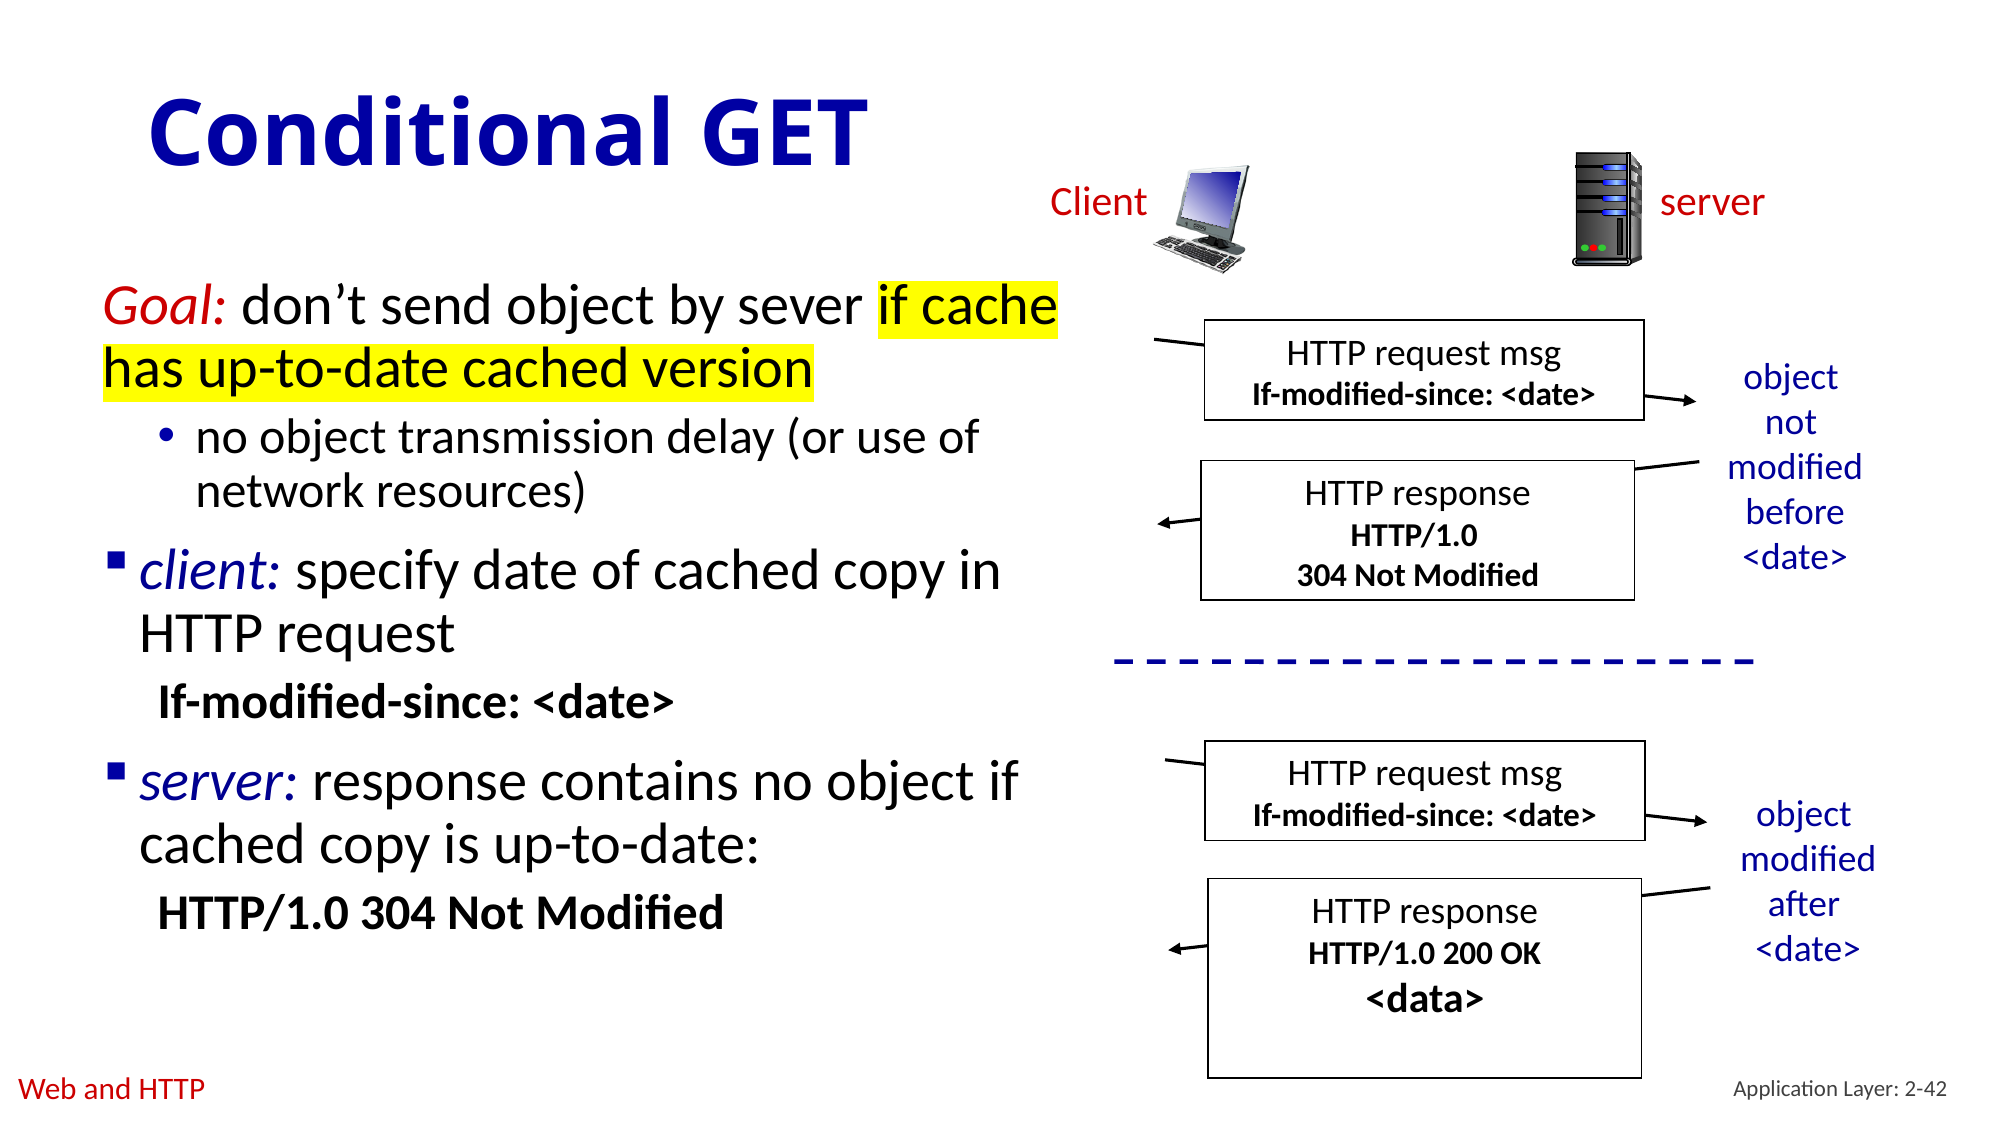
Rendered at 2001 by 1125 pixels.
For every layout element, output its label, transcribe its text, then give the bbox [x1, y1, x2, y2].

text_box object not modified before <date> [1712, 344, 1879, 585]
text_box [1168, 942, 1208, 955]
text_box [1201, 460, 1635, 603]
text_box Goal: don’t send object by sever if cache has up-to-date cached version no object transmission delay (or use of network resources) client: specify date of cached copy in HTTP request If-modified-since: <date> server: response contains no object if cached copy is up-to-date: HTTP/1.0 304 Not Modified [66, 266, 1095, 977]
text_box Web and HTTP [3, 1060, 562, 1113]
text_box object modified after <date> [1725, 781, 1892, 976]
text_box [1645, 394, 1697, 407]
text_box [1034, 152, 1782, 282]
text_box HTTP request msg If-modified-since: <date> [1204, 320, 1645, 420]
text_box [1157, 516, 1200, 529]
text_box HTTP request msg If-modified-since: <date> [1205, 740, 1645, 841]
slide_number Application Layer: 2-42 [1512, 1056, 1963, 1117]
text_box [1645, 814, 1708, 828]
title Conditional GET [131, 62, 1856, 209]
text_box HTTP response HTTP/1.0 200 OK <data> [1208, 878, 1642, 1079]
